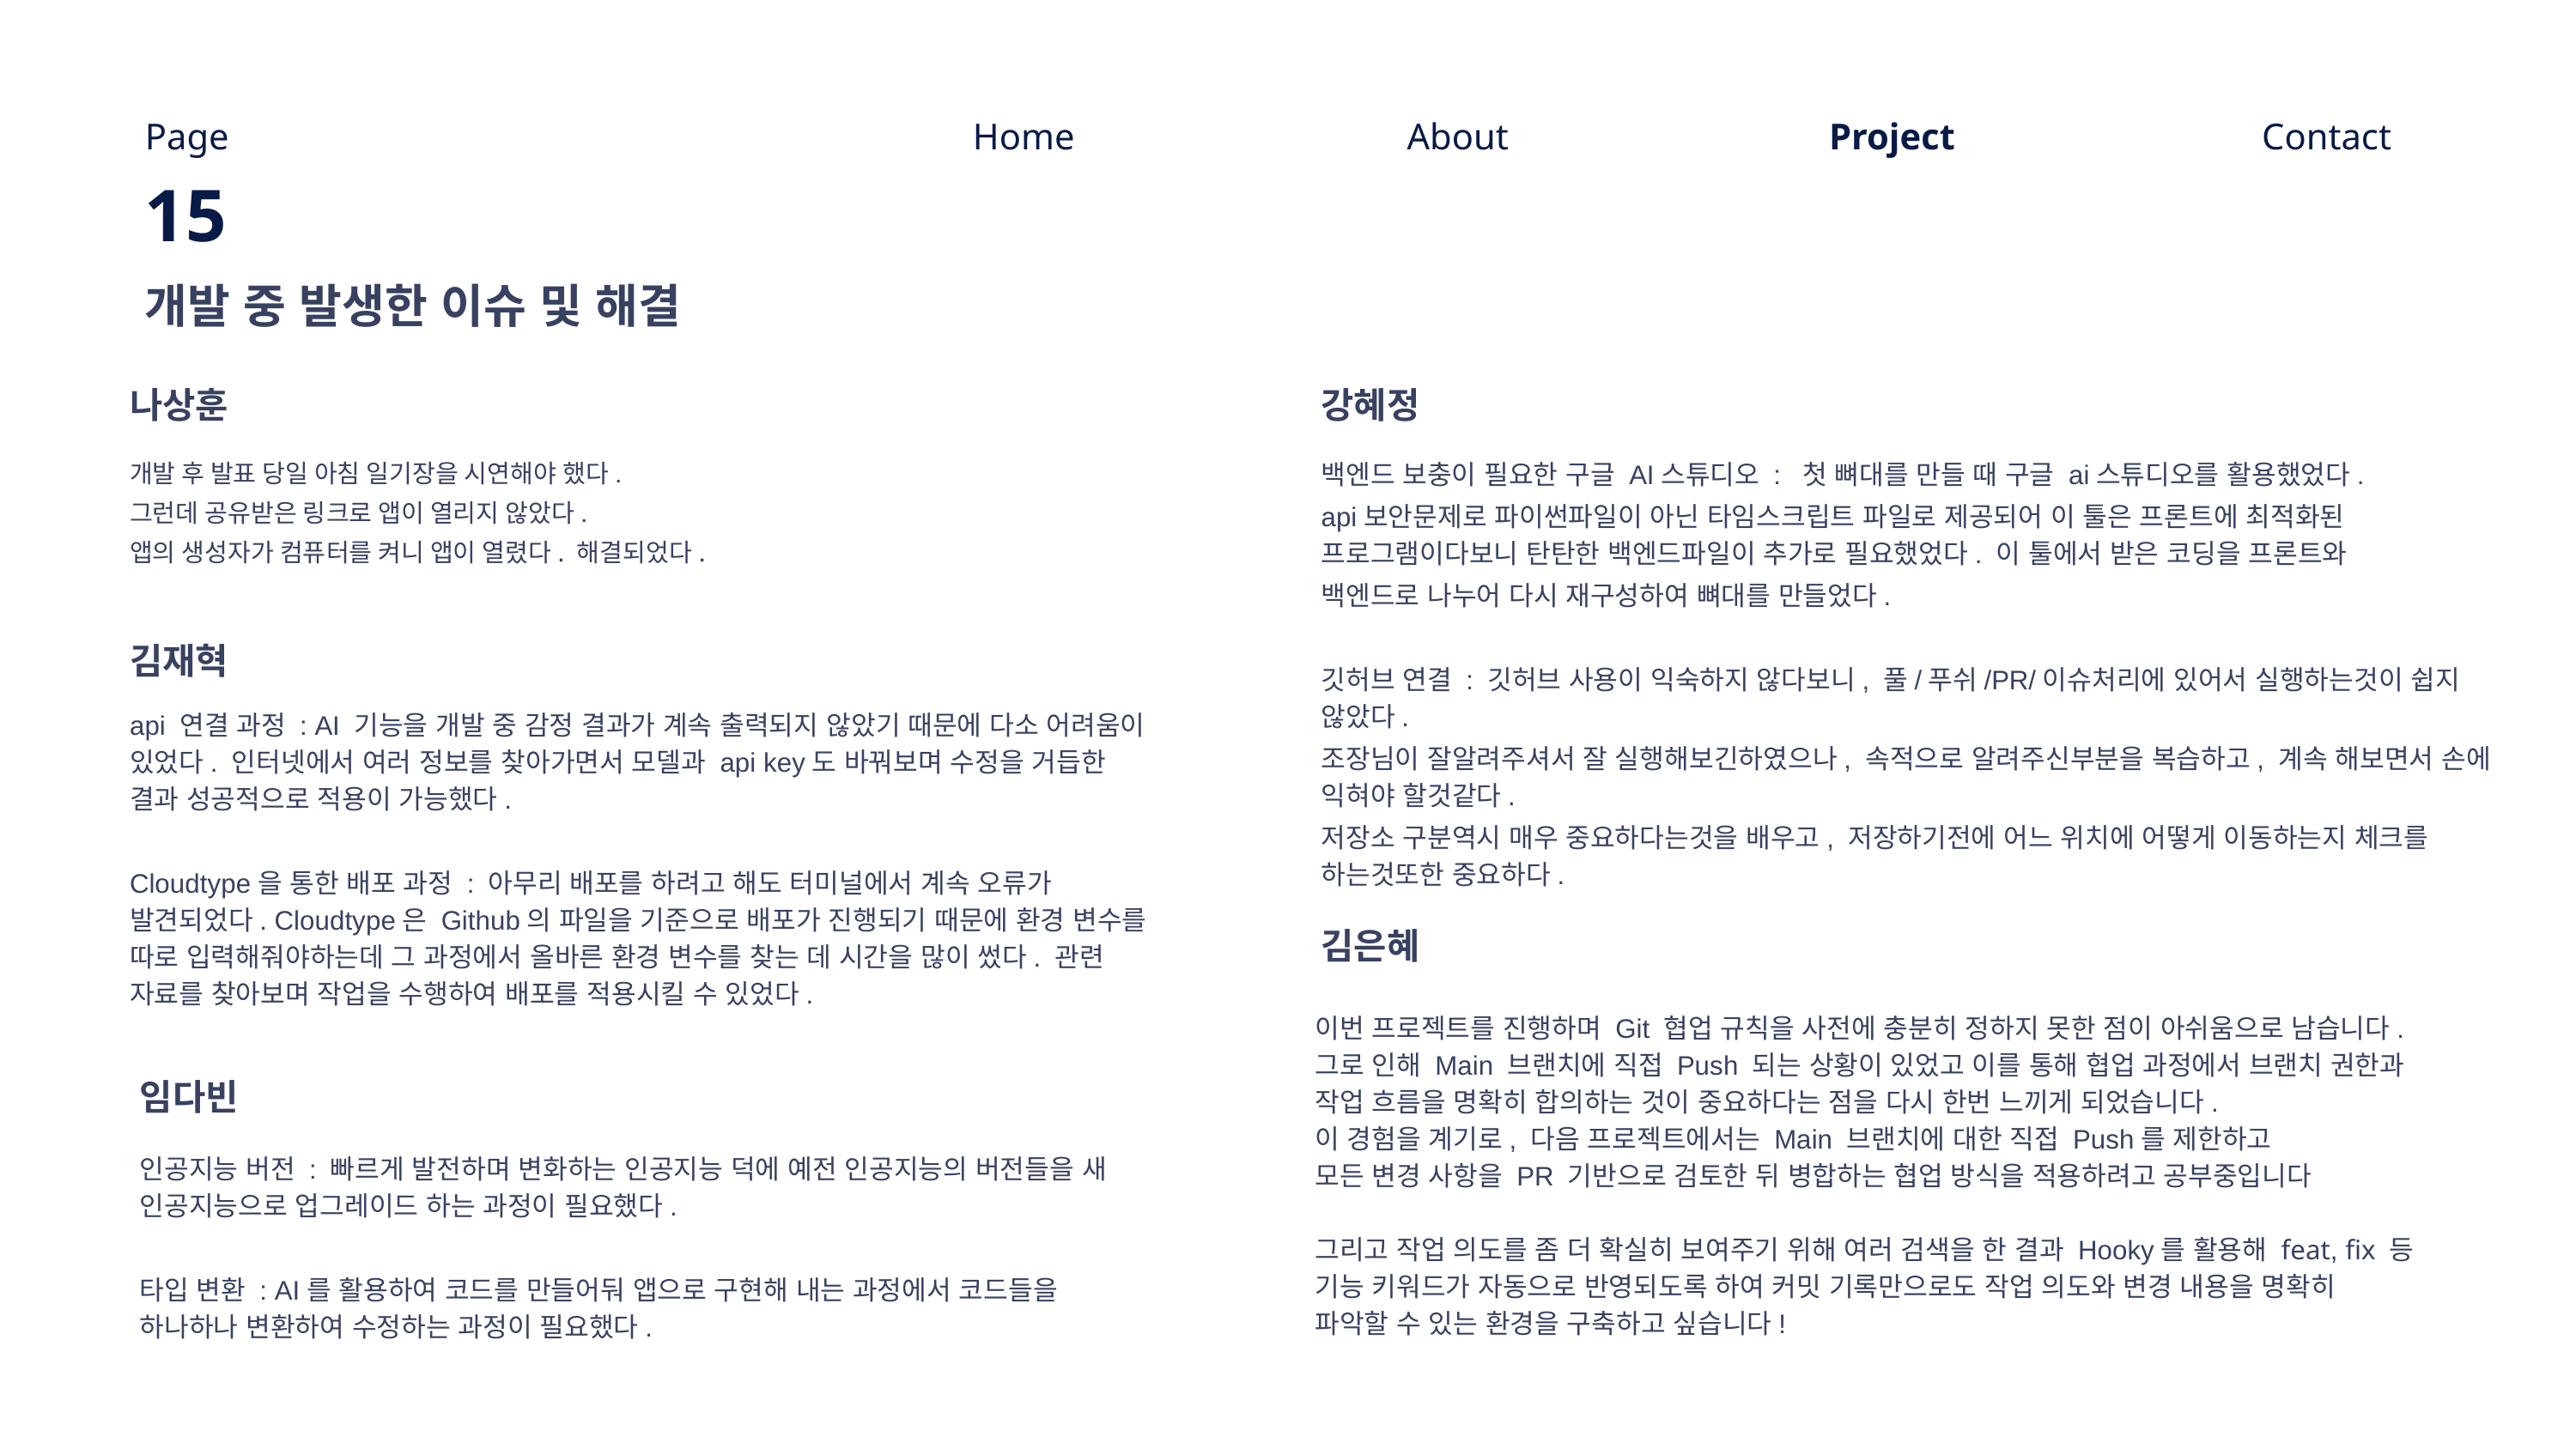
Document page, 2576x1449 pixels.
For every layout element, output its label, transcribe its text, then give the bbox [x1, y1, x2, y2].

title 김은혜 [1308, 893, 2081, 973]
text_box About [1353, 97, 1563, 157]
title 나상훈 [117, 352, 890, 433]
text_box Home [919, 97, 1128, 157]
list 인공지능 버전 : 빠르게 발전하며 변화하는 인공지능 덕에 예전 인공지능의 버전들을 새 인공지능으로 업그레이드 하는 과정이 필요했다. 타입 변환 : AI를 활용하여 코드를 만들어둬 앱으로 구현해 내는 과정에서 코드들을 하나하나 변환하여 수정하는 과정이 필요했다. [126, 1141, 1128, 1400]
list 백엔드 보충이 필요한 구글 AI스튜디오 : 첫 뼈대를 만들 때 구글 ai스튜디오를 활용했었다. api보안문제로 파이썬파일이 아닌 타임스크립트 파일로 제공되어 이 툴은 프론트에 최적화된 프로그램이다보니 탄탄한 백엔드파일이 추가로 필요했었다. 이 툴에서 받은 코딩을 프론트와 백엔드로 나누어 다시 재구성하여 뼈대를 만들었다. 깃허브 연결 : 깃허브 사용이 익숙하지 않다보니, 풀/푸쉬/PR/이슈처리에 있어서 실행하는것이 쉽지 않았다. 조장님이 잘알려주셔서 잘 실행해보긴하였으나, 속적으로 알려주신부분을 복습하고, 계속 해보면서 손에 익혀야 할것같다. 저장소 구분역시 매우 중요하다는것을 배우고, 저장하기전에 어느 위치에 어떻게 이동하는지 체크를 하는것또한 중요하다. [1308, 446, 2534, 866]
text_box 15 [144, 135, 326, 241]
text_box Project [1787, 97, 1996, 157]
text_box Contact [2222, 97, 2432, 157]
title 김재혁 [117, 609, 890, 688]
list api 연결 과정 : AI 기능을 개발 중 감정 결과가 계속 출력되지 않았기 때문에 다소 어려움이 있었다. 인터넷에서 여러 정보를 찾아가면서 모델과 api key도 바꿔보며 수정을 거듭한 결과 성공적으로 적용이 가능했다. Cloudtype을 통한 배포 과정 : 아무리 배포를 하려고 해도 터미널에서 계속 오류가 발견되었다. Cloudtype은 Github의 파일을 기준으로 배포가 진행되기 때문에 환경 변수를 따로 입력해줘야하는데 그 과정에서 올바른 환경 변수를 찾는 데 시간을 많이 썼다. 관련 자료를 찾아보며 작업을 수행하여 배포를 적용시킬 수 있었다. [117, 697, 1171, 994]
list 이번 프로젝트를 진행하며 Git 협업 규칙을 사전에 충분히 정하지 못한 점이 아쉬움으로 남습니다. 그로 인해 Main 브랜치에 직접 Push 되는 상황이 있었고 이를 통해 협업 과정에서 브랜치 권한과 작업 흐름을 명확히 합의하는 것이 중요하다는 점을 다시 한번 느끼게 되었습니다. 이 경험을 계기로, 다음 프로젝트에서는 Main 브랜치에 대한 직접 Push를 제한하고 모든 변경 사항을 PR 기반으로 검토한 뒤 병합하는 협업 방식을 적용하려고 공부중입니다 그리고 작업 의도를 좀 더 확실히 보여주기 위해 여러 검색을 한 결과 Hooky를 활용해 feat, fix 등 기능 키워드가 자동으로 반영되도록 하여 커밋 기록만으로도 작업 의도와 변경 내용을 명확히 파악할 수 있는 환경을 구축하고 싶습니다! [1302, 999, 2541, 1351]
text_box Page [144, 97, 326, 135]
list 개발 후 발표 당일 아침 일기장을 시연해야 했다. 그런데 공유받은 링크로 앱이 열리지 않았다. 앱의 생성자가 컴퓨터를 켜니 앱이 열렸다. 해결되었다. [117, 446, 1190, 609]
text_box 개발 중 발생한 이슈 및 해결 [144, 241, 1119, 333]
title 임다빈 [126, 1044, 900, 1125]
title 강혜정 [1308, 352, 2081, 433]
